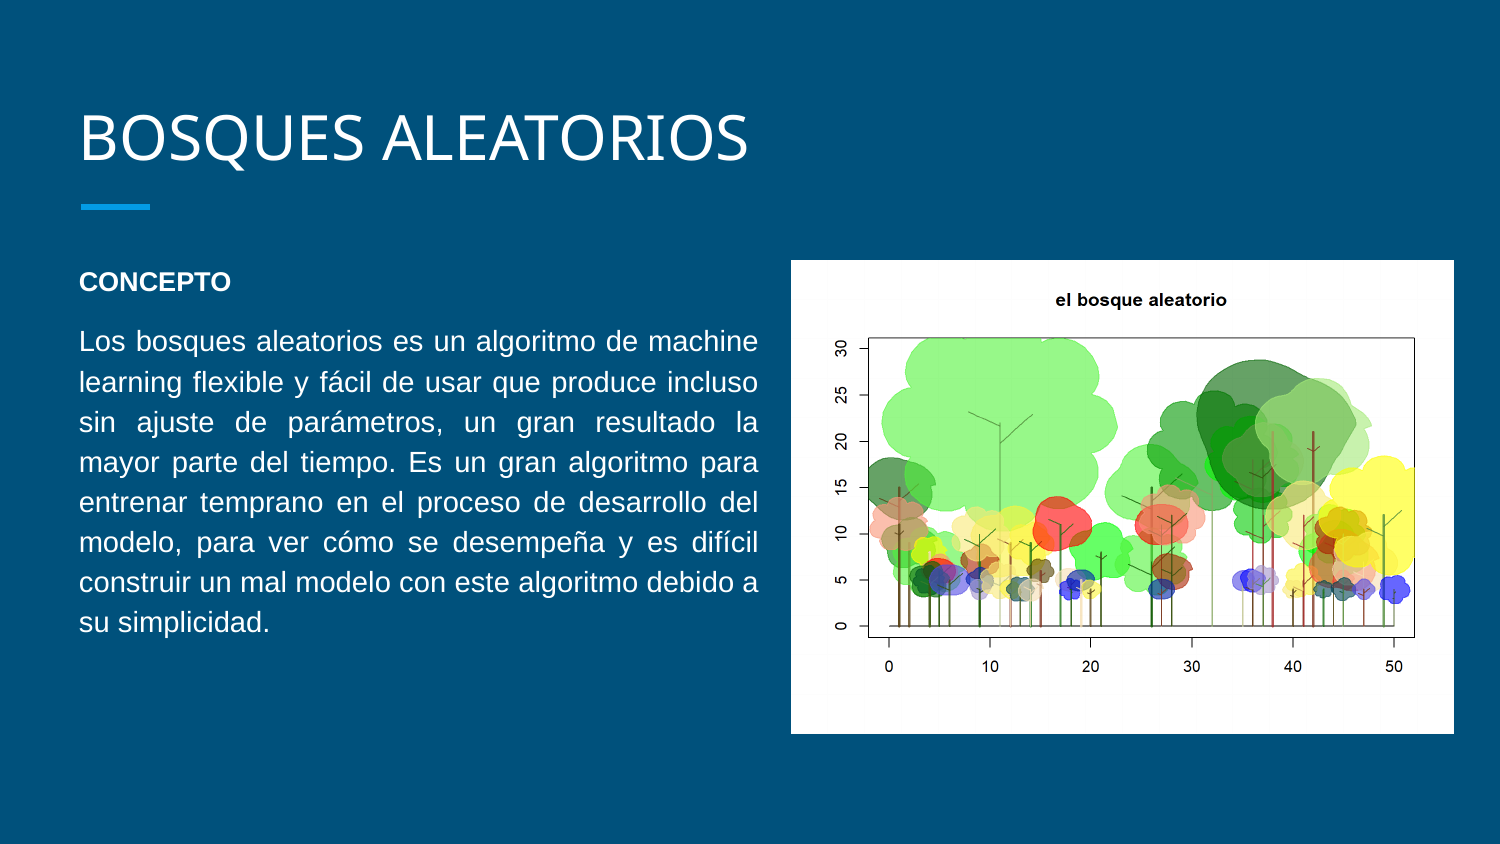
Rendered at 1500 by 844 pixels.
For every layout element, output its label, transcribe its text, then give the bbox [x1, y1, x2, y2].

picture [792, 261, 1453, 733]
title BOSQUES ALEATORIOS [63, 75, 1437, 188]
list CONCEPTO Los bosques aleatorios es un algoritmo de machine learning flexible y fácil de usar que produce incluso sin ajuste de parámetros, un gran resultado la mayor parte del tiempo. Es un gran algoritmo para entrenar temprano en el proceso de desarrollo del modelo, para ver cómo se desempeña y es difícil construir un mal modelo con este algoritmo debido a su simplicidad. [63, 244, 775, 750]
